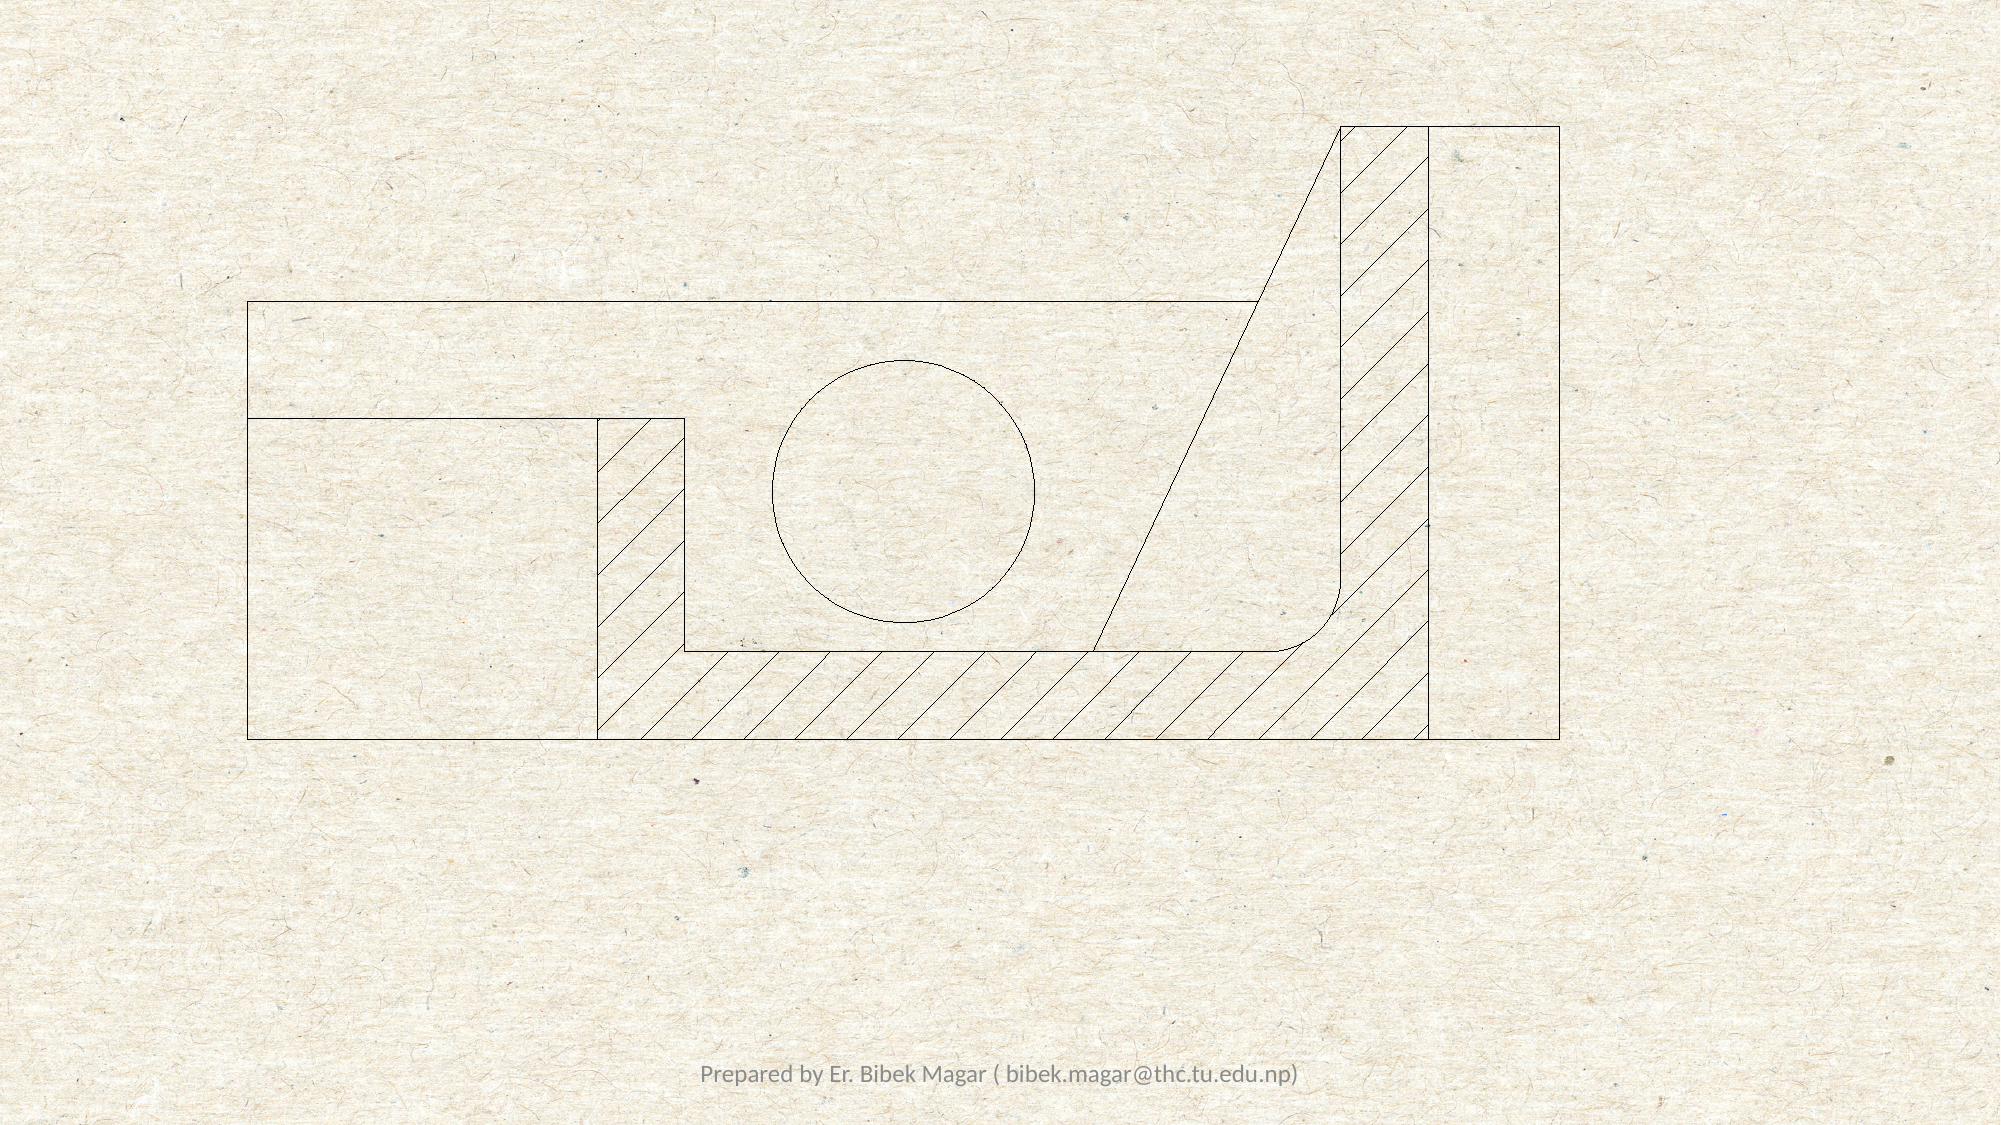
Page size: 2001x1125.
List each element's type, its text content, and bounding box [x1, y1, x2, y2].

footer Prepared by Er. Bibek Magar ( bibek.magar@thc.tu.edu.np) [662, 1042, 1338, 1103]
picture [0, 0, 2001, 1125]
text_box [772, 360, 1035, 623]
text_box [1268, 579, 1341, 652]
